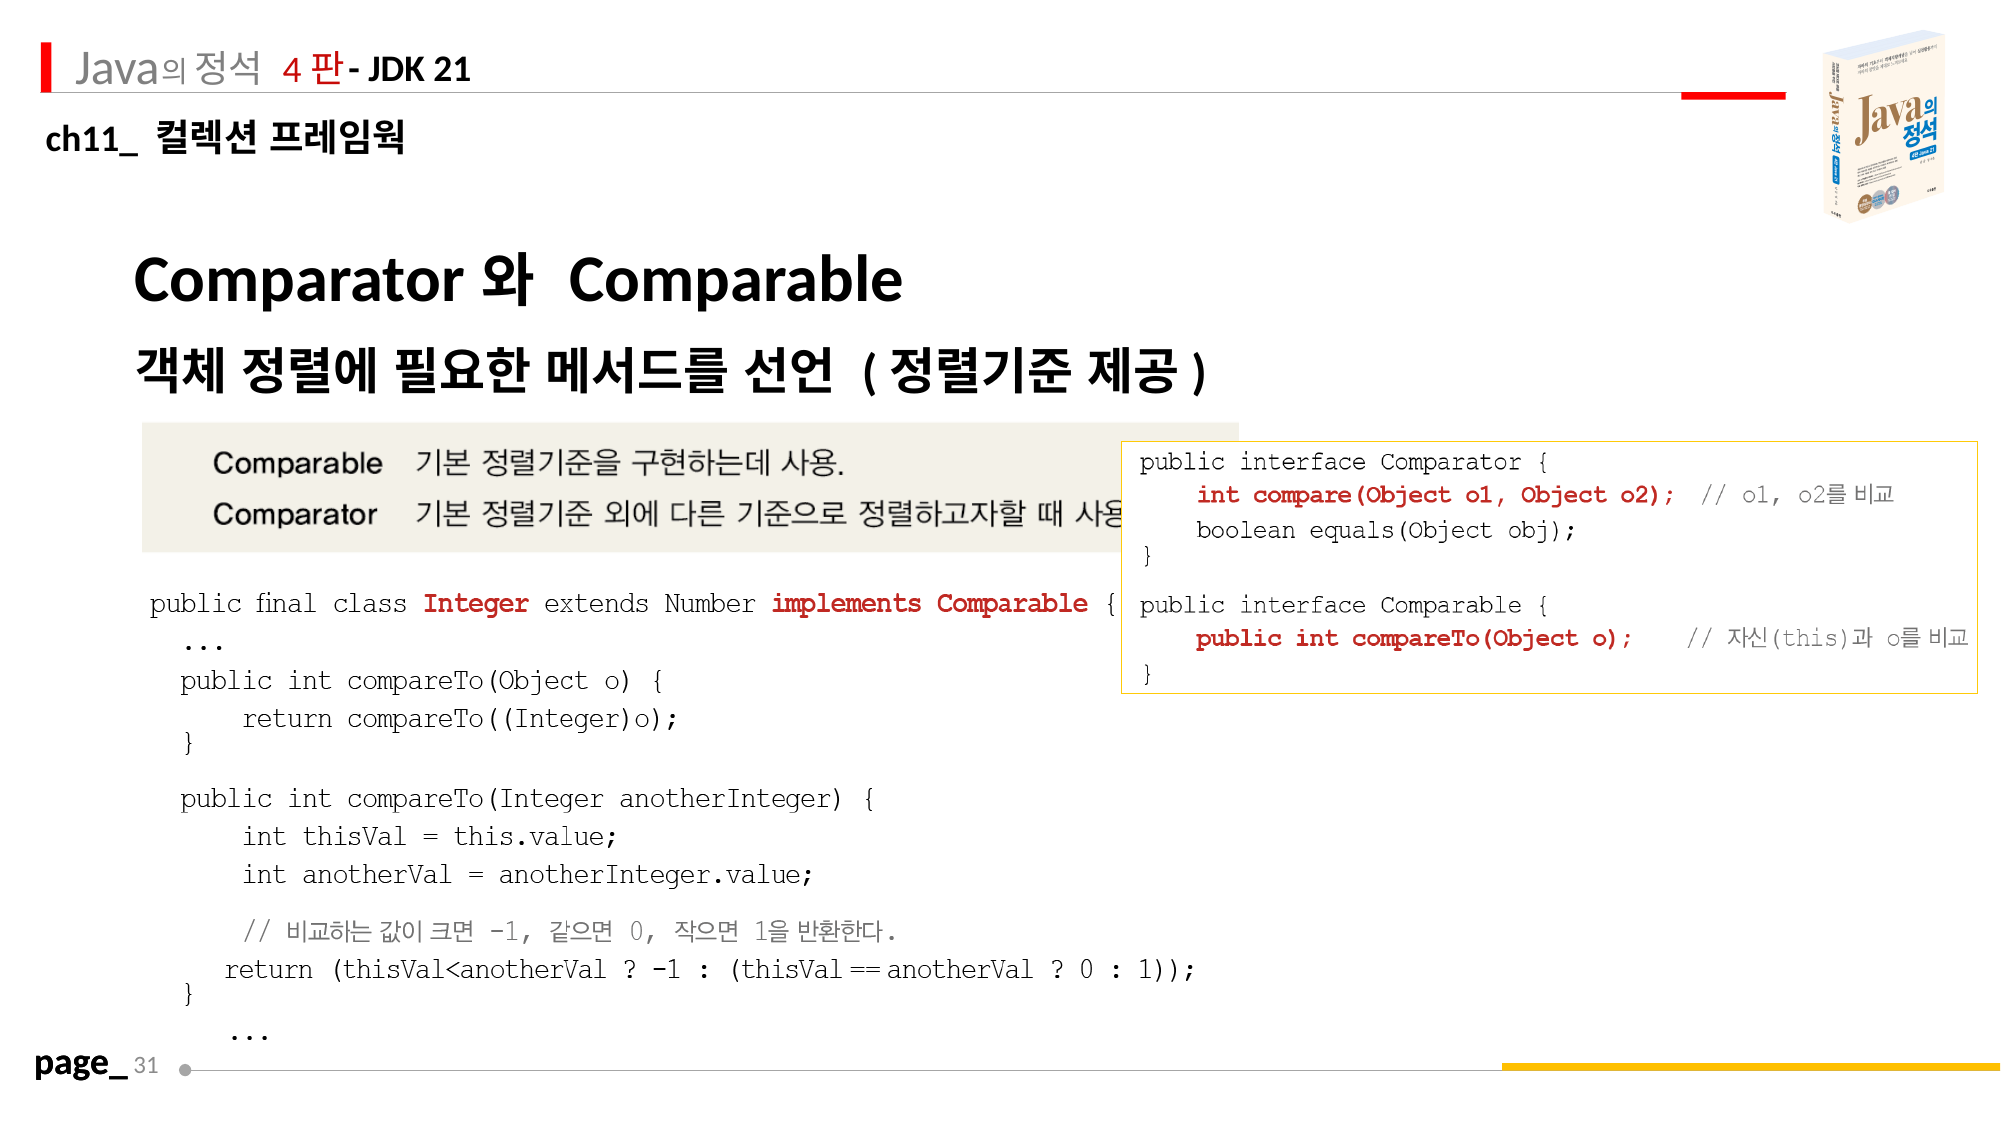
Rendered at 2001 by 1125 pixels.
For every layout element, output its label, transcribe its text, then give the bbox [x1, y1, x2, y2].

picture [1819, 26, 1950, 227]
text_box page_ [19, 1030, 145, 1090]
text_box Comparator와 Comparable [119, 227, 1952, 323]
text_box 객체 정렬에 필요한 메서드를 선언 (정렬기준 제공) [121, 331, 1796, 407]
slide_number 31 [106, 1047, 174, 1094]
picture [131, 407, 1978, 1047]
